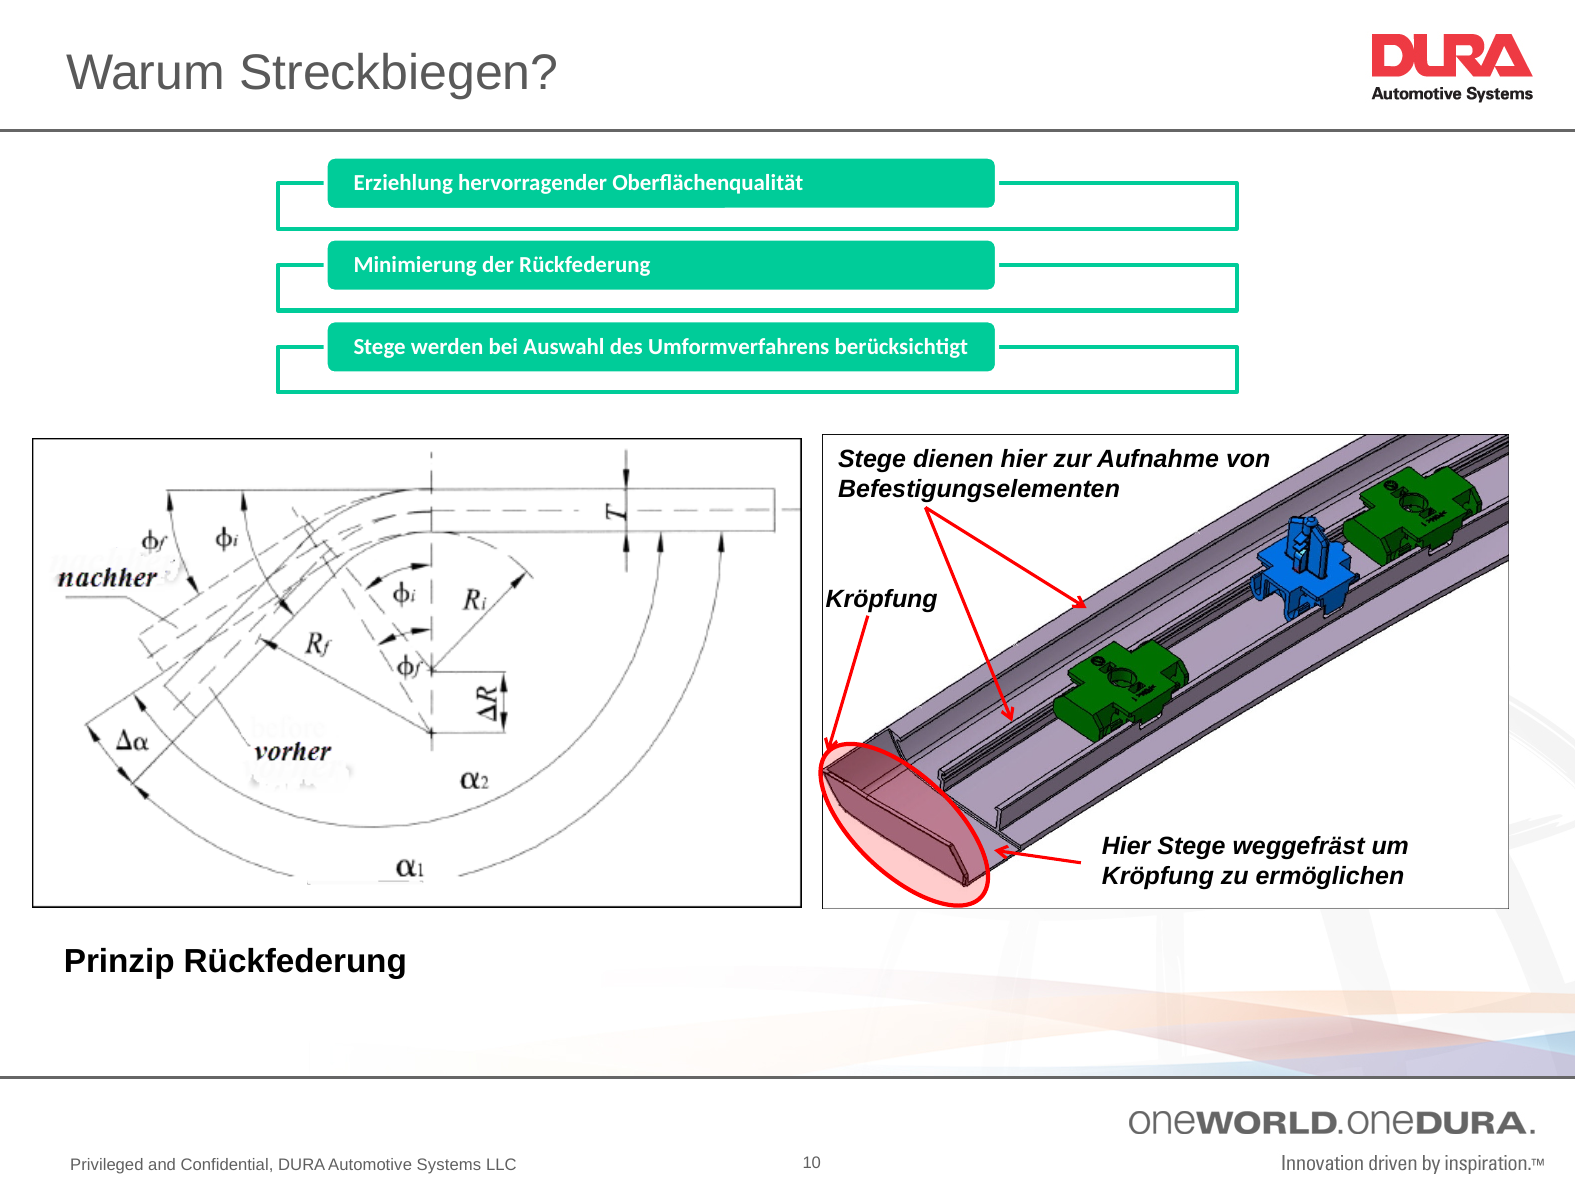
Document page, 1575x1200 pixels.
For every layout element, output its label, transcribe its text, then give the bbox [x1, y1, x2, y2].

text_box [925, 507, 1087, 609]
picture [0, 0, 1575, 1200]
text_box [277, 34, 1237, 515]
title Warum Streckbiegen? [49, 0, 1323, 140]
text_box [925, 617, 1013, 722]
text_box Prinzip Rückfederung [47, 931, 507, 988]
text_box Kröpfung [809, 574, 816, 621]
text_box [827, 615, 869, 752]
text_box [993, 850, 1082, 864]
